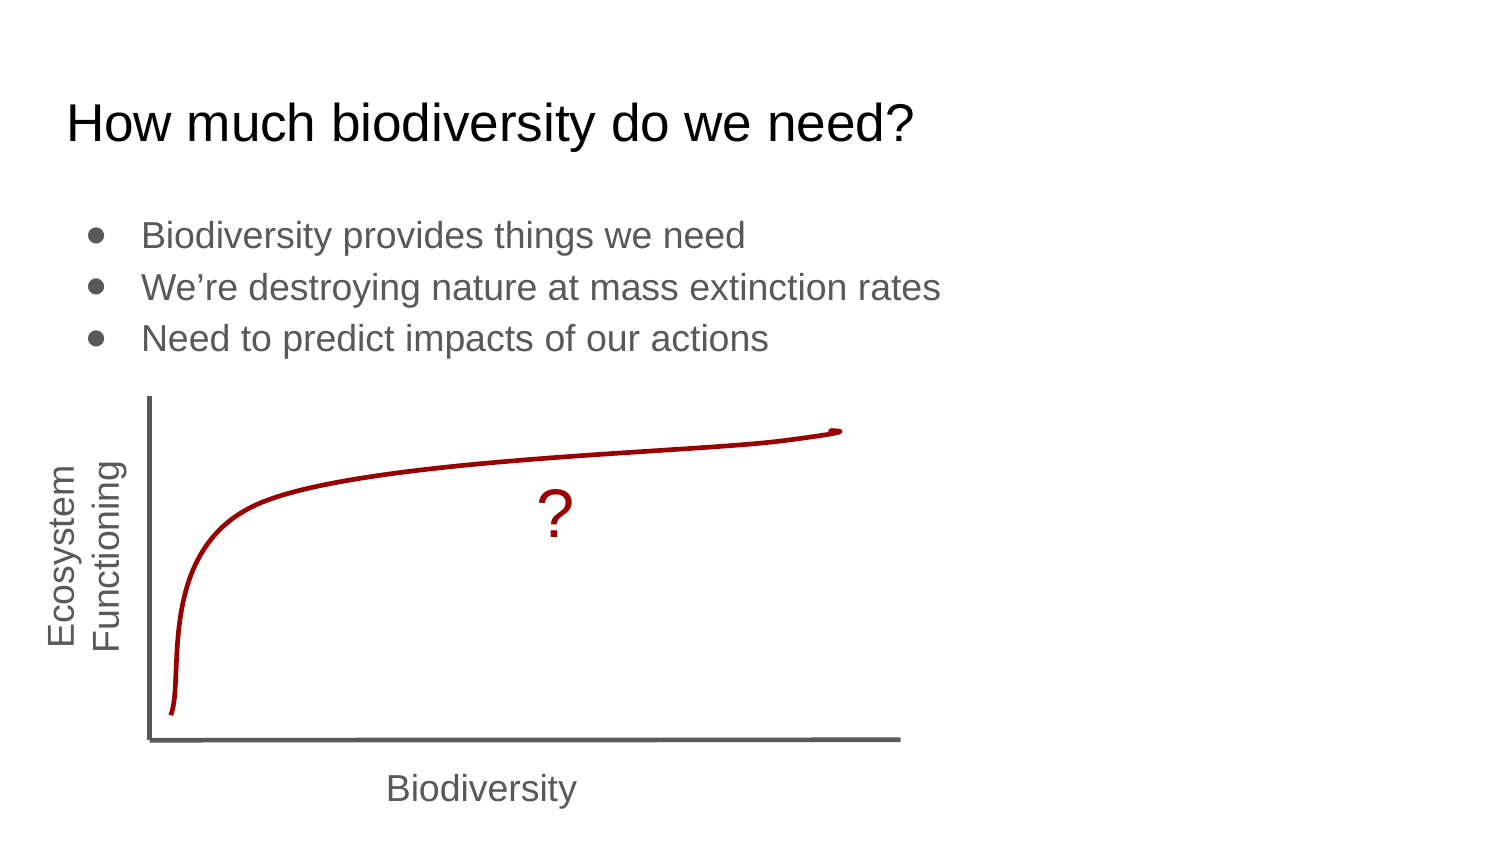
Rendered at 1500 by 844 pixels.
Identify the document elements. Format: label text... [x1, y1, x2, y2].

title How much biodiversity do we need? [51, 72, 1449, 167]
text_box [149, 395, 901, 741]
text_box Ecosystem Functioning [21, 421, 142, 693]
text_box Biodiversity [370, 749, 642, 825]
list Biodiversity provides things we need We’re destroying nature at mass extinction rates Need to predict impacts of our actions [51, 189, 1449, 750]
